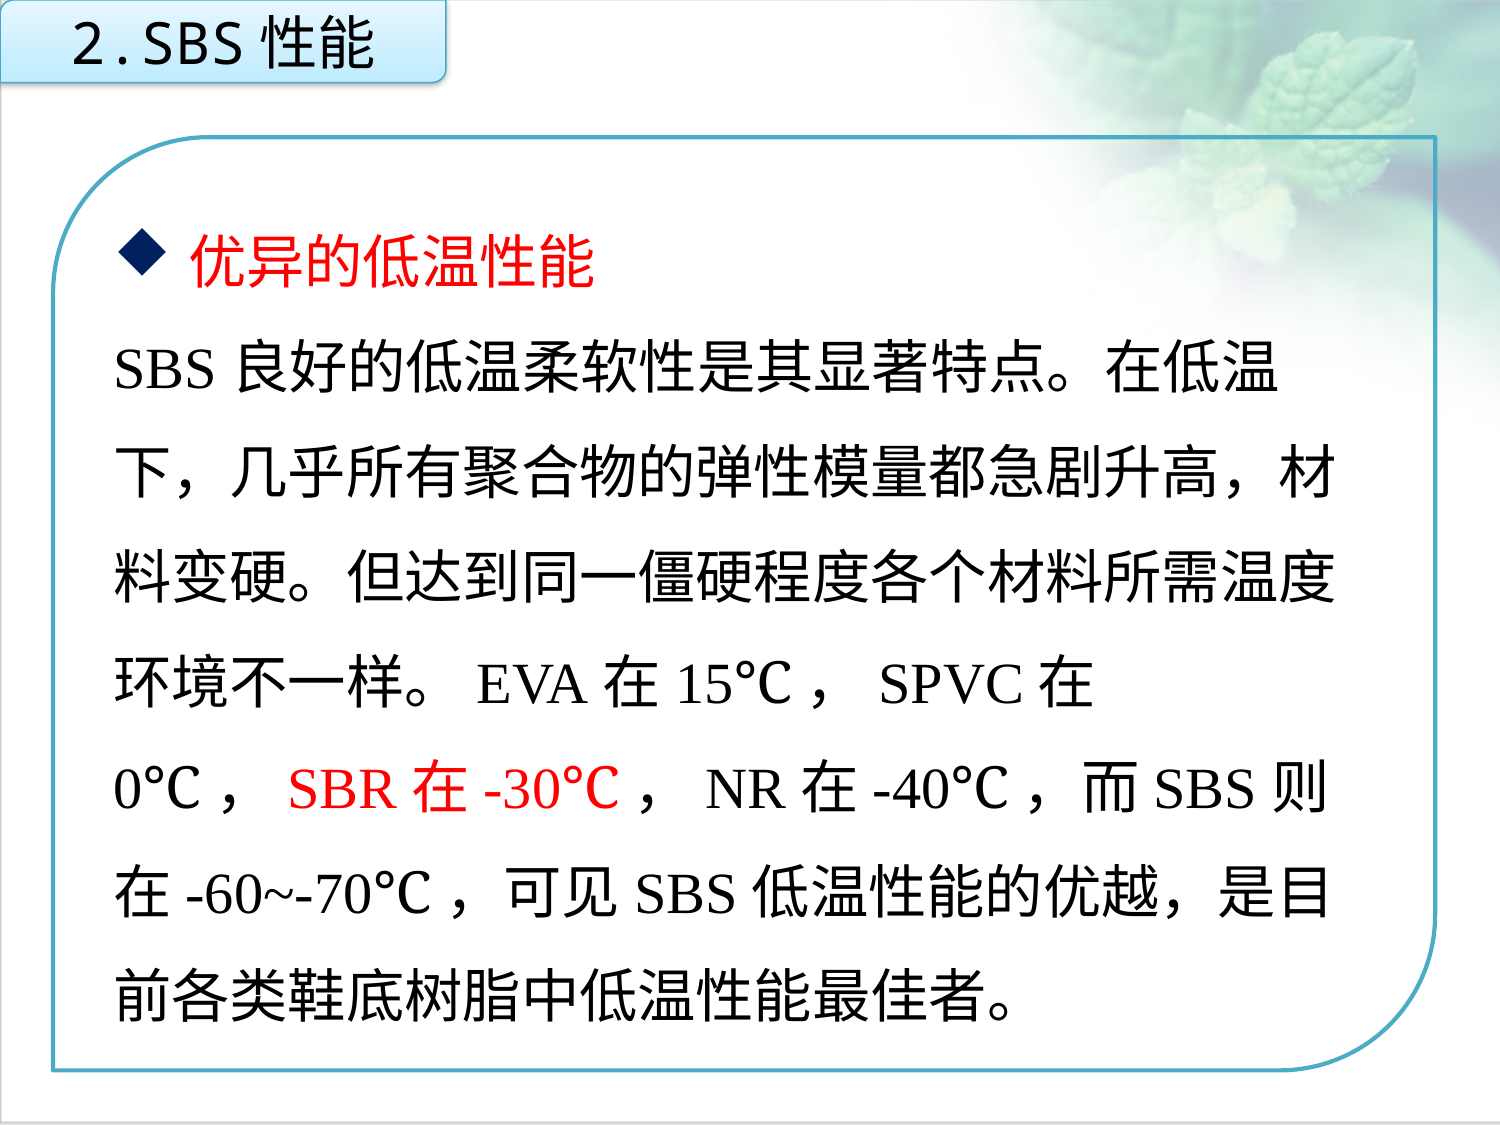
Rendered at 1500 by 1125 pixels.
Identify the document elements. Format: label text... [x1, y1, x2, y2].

text_box 2.SBS性能 [0, 0, 447, 84]
picture [0, 0, 1500, 1125]
text_box 优异的低温性能 SBS良好的低温柔软性是其显著特点。在低温下，几乎所有聚合物的弹性模量都急剧升高，材料变硬。但达到同一僵硬程度各个材料所需温度环境不一样。EVA在15℃，SPVC在0℃，SBR在-30℃，NR在-40℃，而SBS则在-60~-70℃，可见SBS低温性能的优越，是目前各类鞋底树脂中低温性能最佳者。 [50, 135, 1438, 1073]
